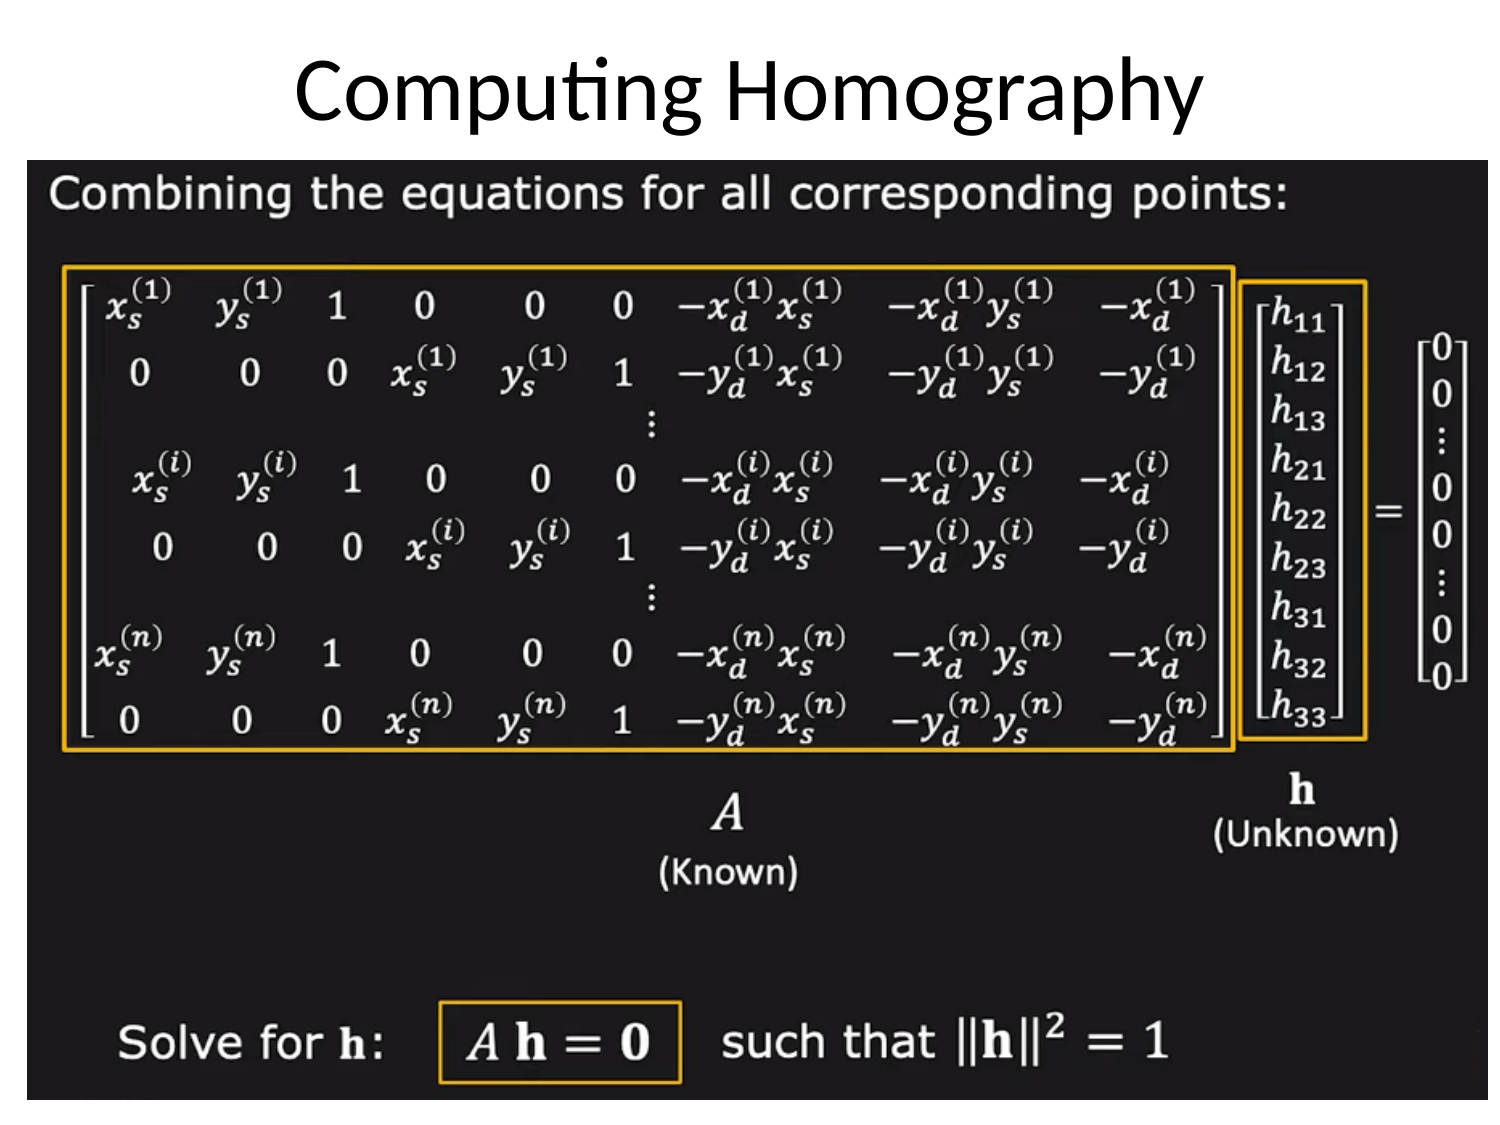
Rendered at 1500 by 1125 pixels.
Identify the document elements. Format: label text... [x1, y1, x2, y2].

picture [27, 160, 1488, 1101]
title Computing Homography [75, 12, 1425, 155]
